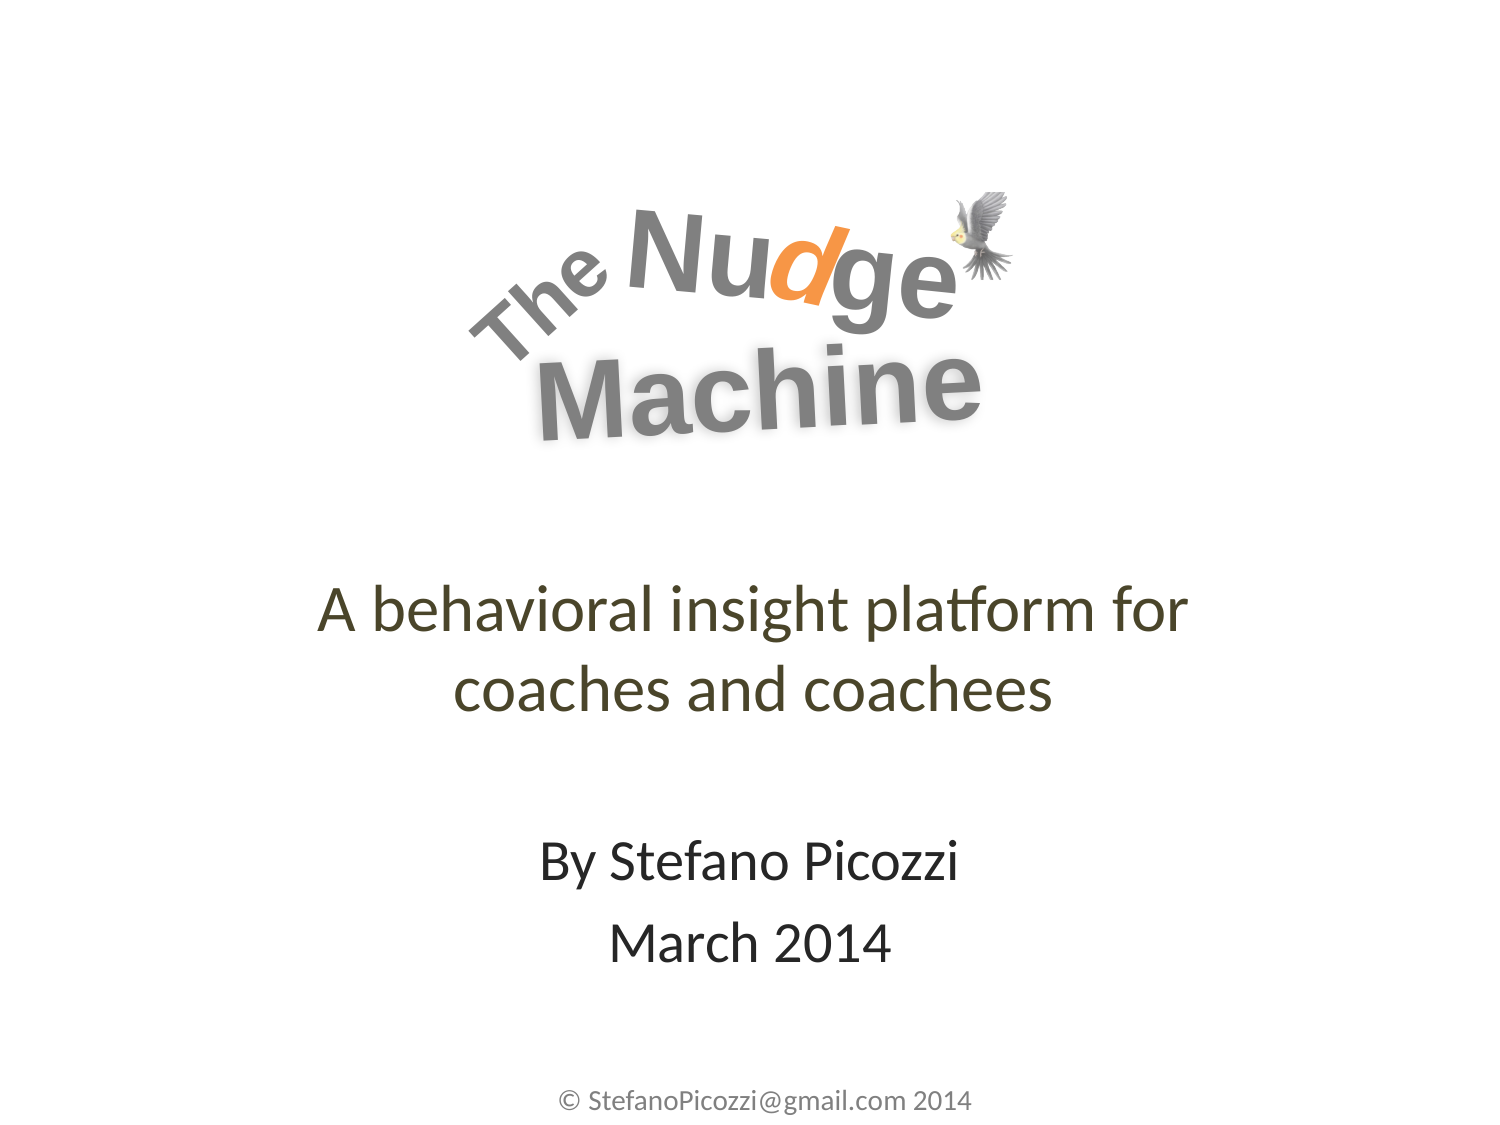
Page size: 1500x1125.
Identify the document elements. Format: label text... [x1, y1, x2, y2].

text_box © StefanoPicozzi@gmail.com 2014 [542, 1074, 988, 1124]
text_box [449, 173, 1037, 462]
subtitle By Stefano Picozzi March 2014 [225, 814, 1275, 1103]
title A behavioral insight platform for coaches and coachees [188, 523, 1320, 766]
